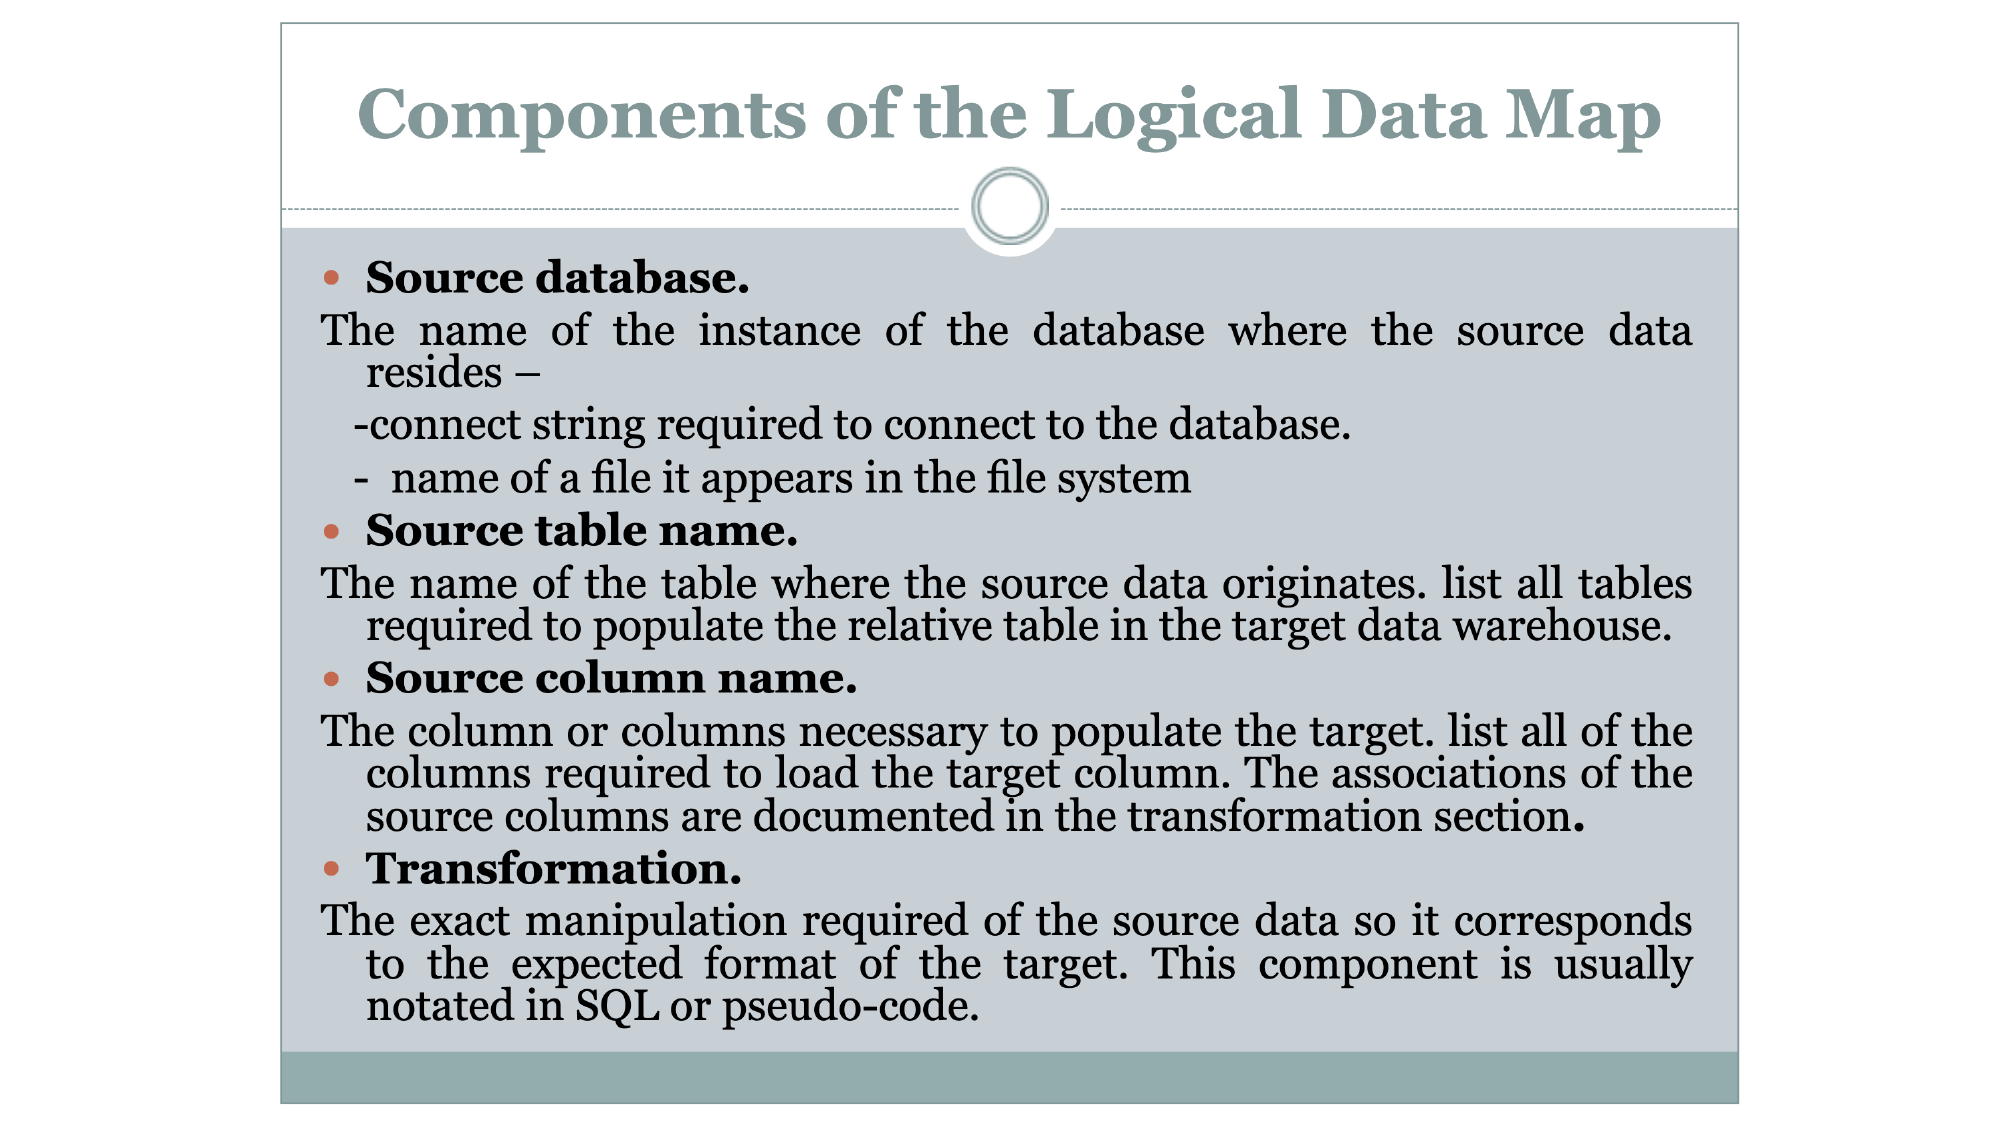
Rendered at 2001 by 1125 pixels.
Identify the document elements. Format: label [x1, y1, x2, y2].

list [259, 0, 1757, 1125]
